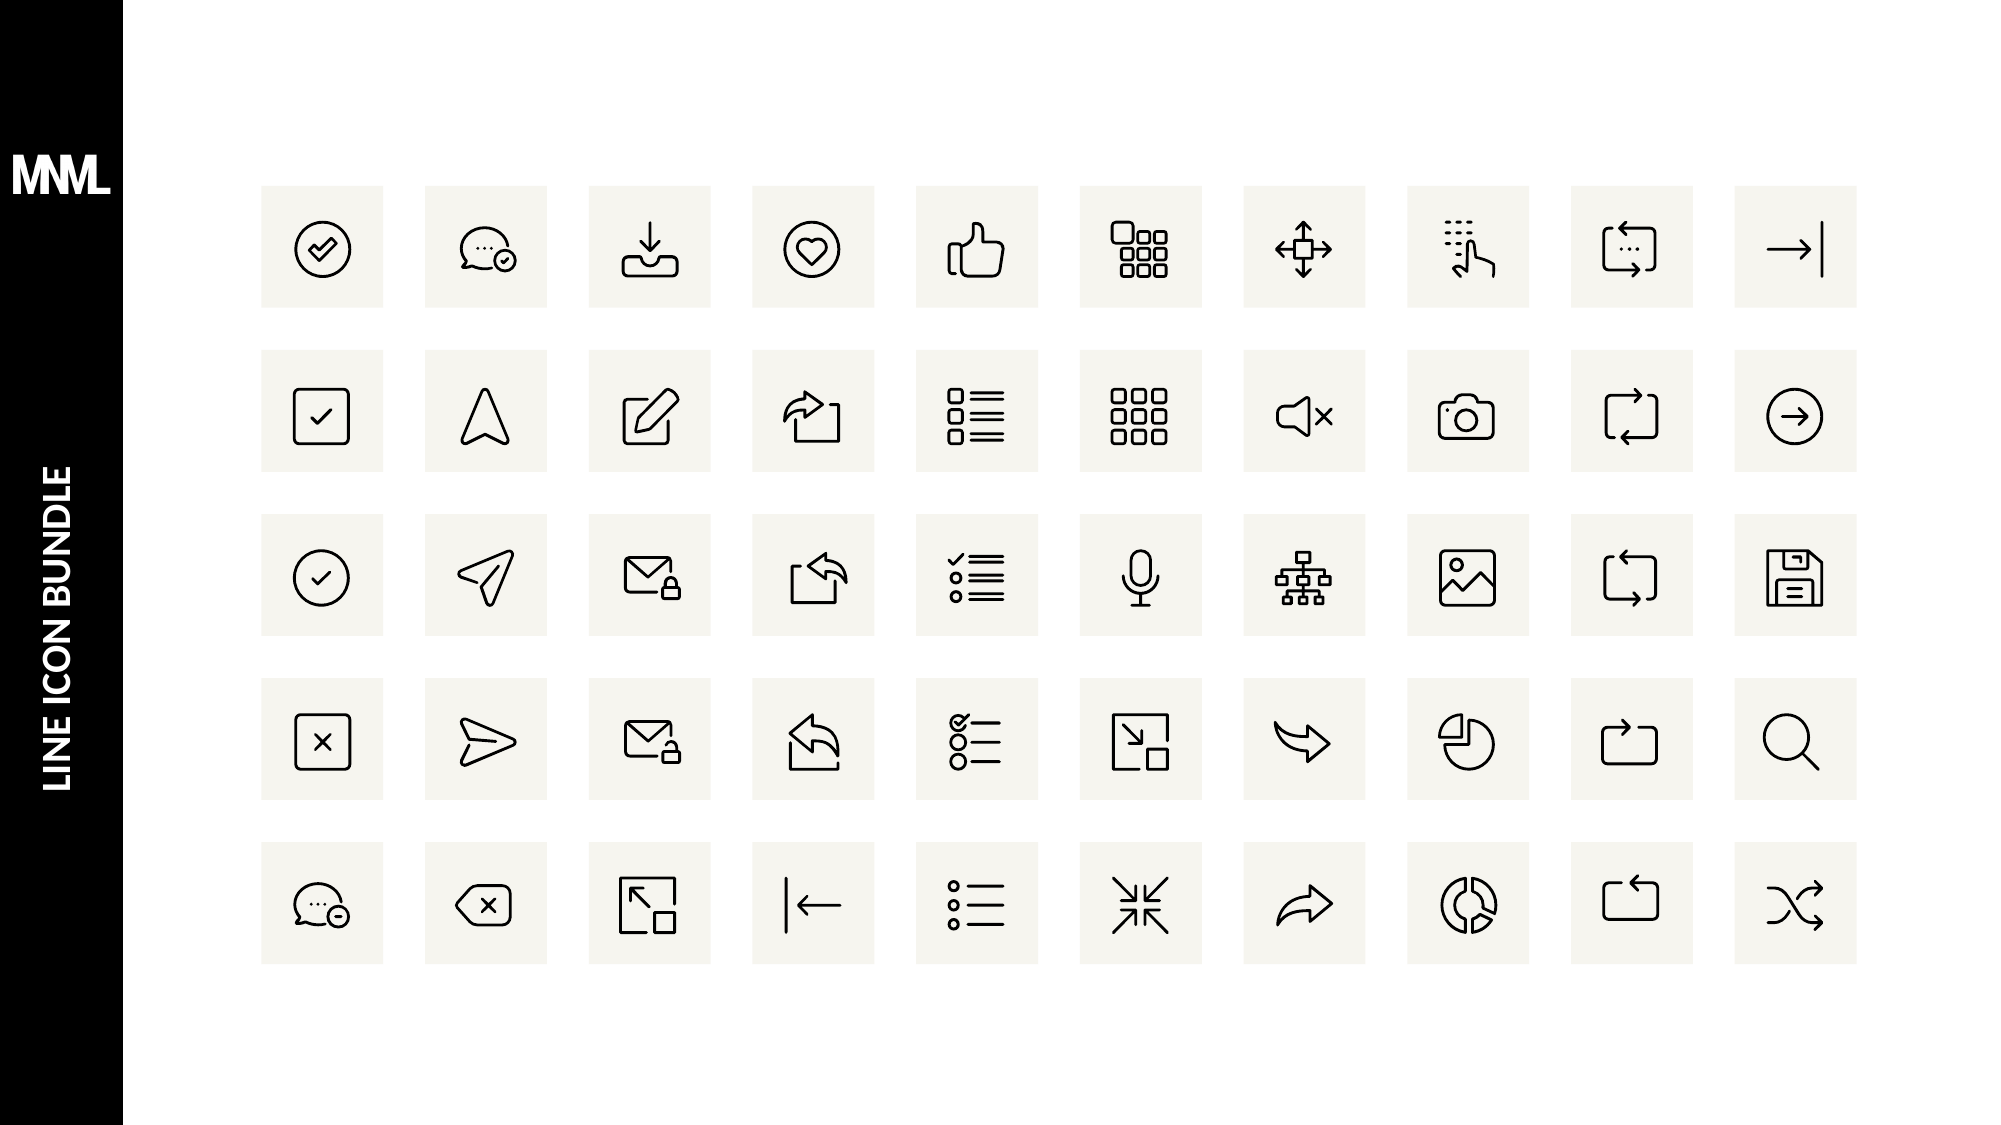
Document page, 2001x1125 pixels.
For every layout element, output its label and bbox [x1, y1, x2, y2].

text_box [634, 387, 680, 434]
text_box [947, 387, 964, 405]
text_box [969, 411, 1005, 415]
text_box [1151, 408, 1168, 425]
text_box [1471, 912, 1494, 934]
text_box [623, 556, 673, 594]
text_box [294, 713, 352, 771]
text_box [1110, 428, 1127, 446]
text_box [1766, 549, 1824, 607]
text_box [292, 387, 350, 446]
text_box [1602, 874, 1660, 921]
text_box [1110, 387, 1127, 405]
text_box [1276, 396, 1311, 437]
text_box [947, 918, 960, 931]
text_box [1274, 550, 1332, 606]
text_box [947, 899, 960, 912]
text_box [454, 884, 512, 927]
text_box [1471, 876, 1498, 916]
text_box [1129, 549, 1152, 587]
text_box [797, 895, 842, 916]
text_box [783, 390, 825, 423]
text_box [621, 255, 679, 278]
text_box [1766, 886, 1823, 931]
text_box [947, 221, 1005, 278]
text_box [969, 397, 1005, 401]
text_box [661, 740, 682, 764]
text_box [1437, 393, 1495, 440]
text_box [1112, 908, 1138, 935]
text_box [639, 221, 661, 252]
text_box [1762, 713, 1820, 771]
text_box [947, 408, 964, 425]
text_box [1439, 549, 1496, 607]
text_box [624, 720, 673, 758]
text_box [1766, 387, 1824, 446]
text_box [947, 428, 964, 446]
text_box [294, 220, 352, 278]
text_box [968, 560, 1005, 564]
text_box [1437, 713, 1464, 739]
text_box [1620, 393, 1659, 446]
text_box [1112, 876, 1138, 903]
text_box [459, 717, 517, 767]
text_box [1121, 574, 1160, 607]
text_box [1130, 387, 1148, 405]
text_box [968, 579, 1005, 583]
text_box [1619, 549, 1658, 601]
text_box [1440, 876, 1467, 934]
text_box [788, 713, 840, 758]
text_box [806, 551, 848, 585]
text_box [968, 592, 1005, 596]
text_box [1604, 388, 1643, 440]
text_box [969, 391, 1005, 395]
text_box [947, 880, 960, 893]
text_box [970, 740, 1001, 744]
text_box [460, 387, 510, 446]
text_box [1618, 221, 1657, 272]
text_box [1151, 428, 1168, 446]
text_box [968, 554, 1005, 558]
text_box [970, 721, 1001, 725]
text_box [1795, 880, 1823, 901]
text_box [966, 903, 1005, 907]
text_box [970, 760, 1001, 764]
text_box [459, 226, 517, 273]
text_box [969, 438, 1005, 442]
text_box [1143, 876, 1169, 903]
text_box [969, 432, 1005, 436]
text_box [949, 571, 963, 585]
text_box [1110, 220, 1135, 245]
text_box [1276, 884, 1334, 927]
text_box [1143, 908, 1169, 935]
text_box [949, 713, 970, 771]
text_box [969, 418, 1005, 422]
text_box [966, 922, 1005, 926]
text_box [1766, 239, 1812, 260]
text_box [1275, 220, 1332, 278]
text_box [1452, 239, 1496, 278]
text_box [794, 403, 841, 443]
picture [0, 113, 122, 236]
text_box [947, 553, 965, 566]
text_box [1603, 555, 1641, 607]
text_box [1119, 246, 1135, 262]
text_box [661, 576, 681, 601]
text_box [619, 876, 677, 935]
text_box [1136, 263, 1168, 278]
text_box [1136, 230, 1168, 245]
text_box [966, 884, 1005, 888]
text_box [293, 882, 351, 929]
text_box [1443, 718, 1495, 771]
text_box [788, 741, 840, 771]
text_box [1151, 387, 1168, 405]
text_box [1602, 226, 1641, 278]
text_box [1601, 718, 1658, 766]
text_box [949, 590, 963, 604]
text_box [783, 220, 841, 278]
text_box [1110, 408, 1127, 425]
text_box [968, 573, 1005, 577]
text_box [457, 549, 515, 607]
text_box [790, 564, 837, 605]
text_box [622, 397, 670, 446]
text_box [1136, 246, 1168, 262]
text_box [1130, 408, 1148, 425]
text_box [292, 549, 350, 607]
text_box [784, 876, 788, 935]
text_box [1273, 720, 1331, 764]
text_box [1119, 263, 1135, 278]
text_box [1314, 407, 1333, 426]
text_box [1111, 713, 1169, 771]
text_box [1130, 428, 1148, 446]
text_box [1820, 220, 1824, 278]
